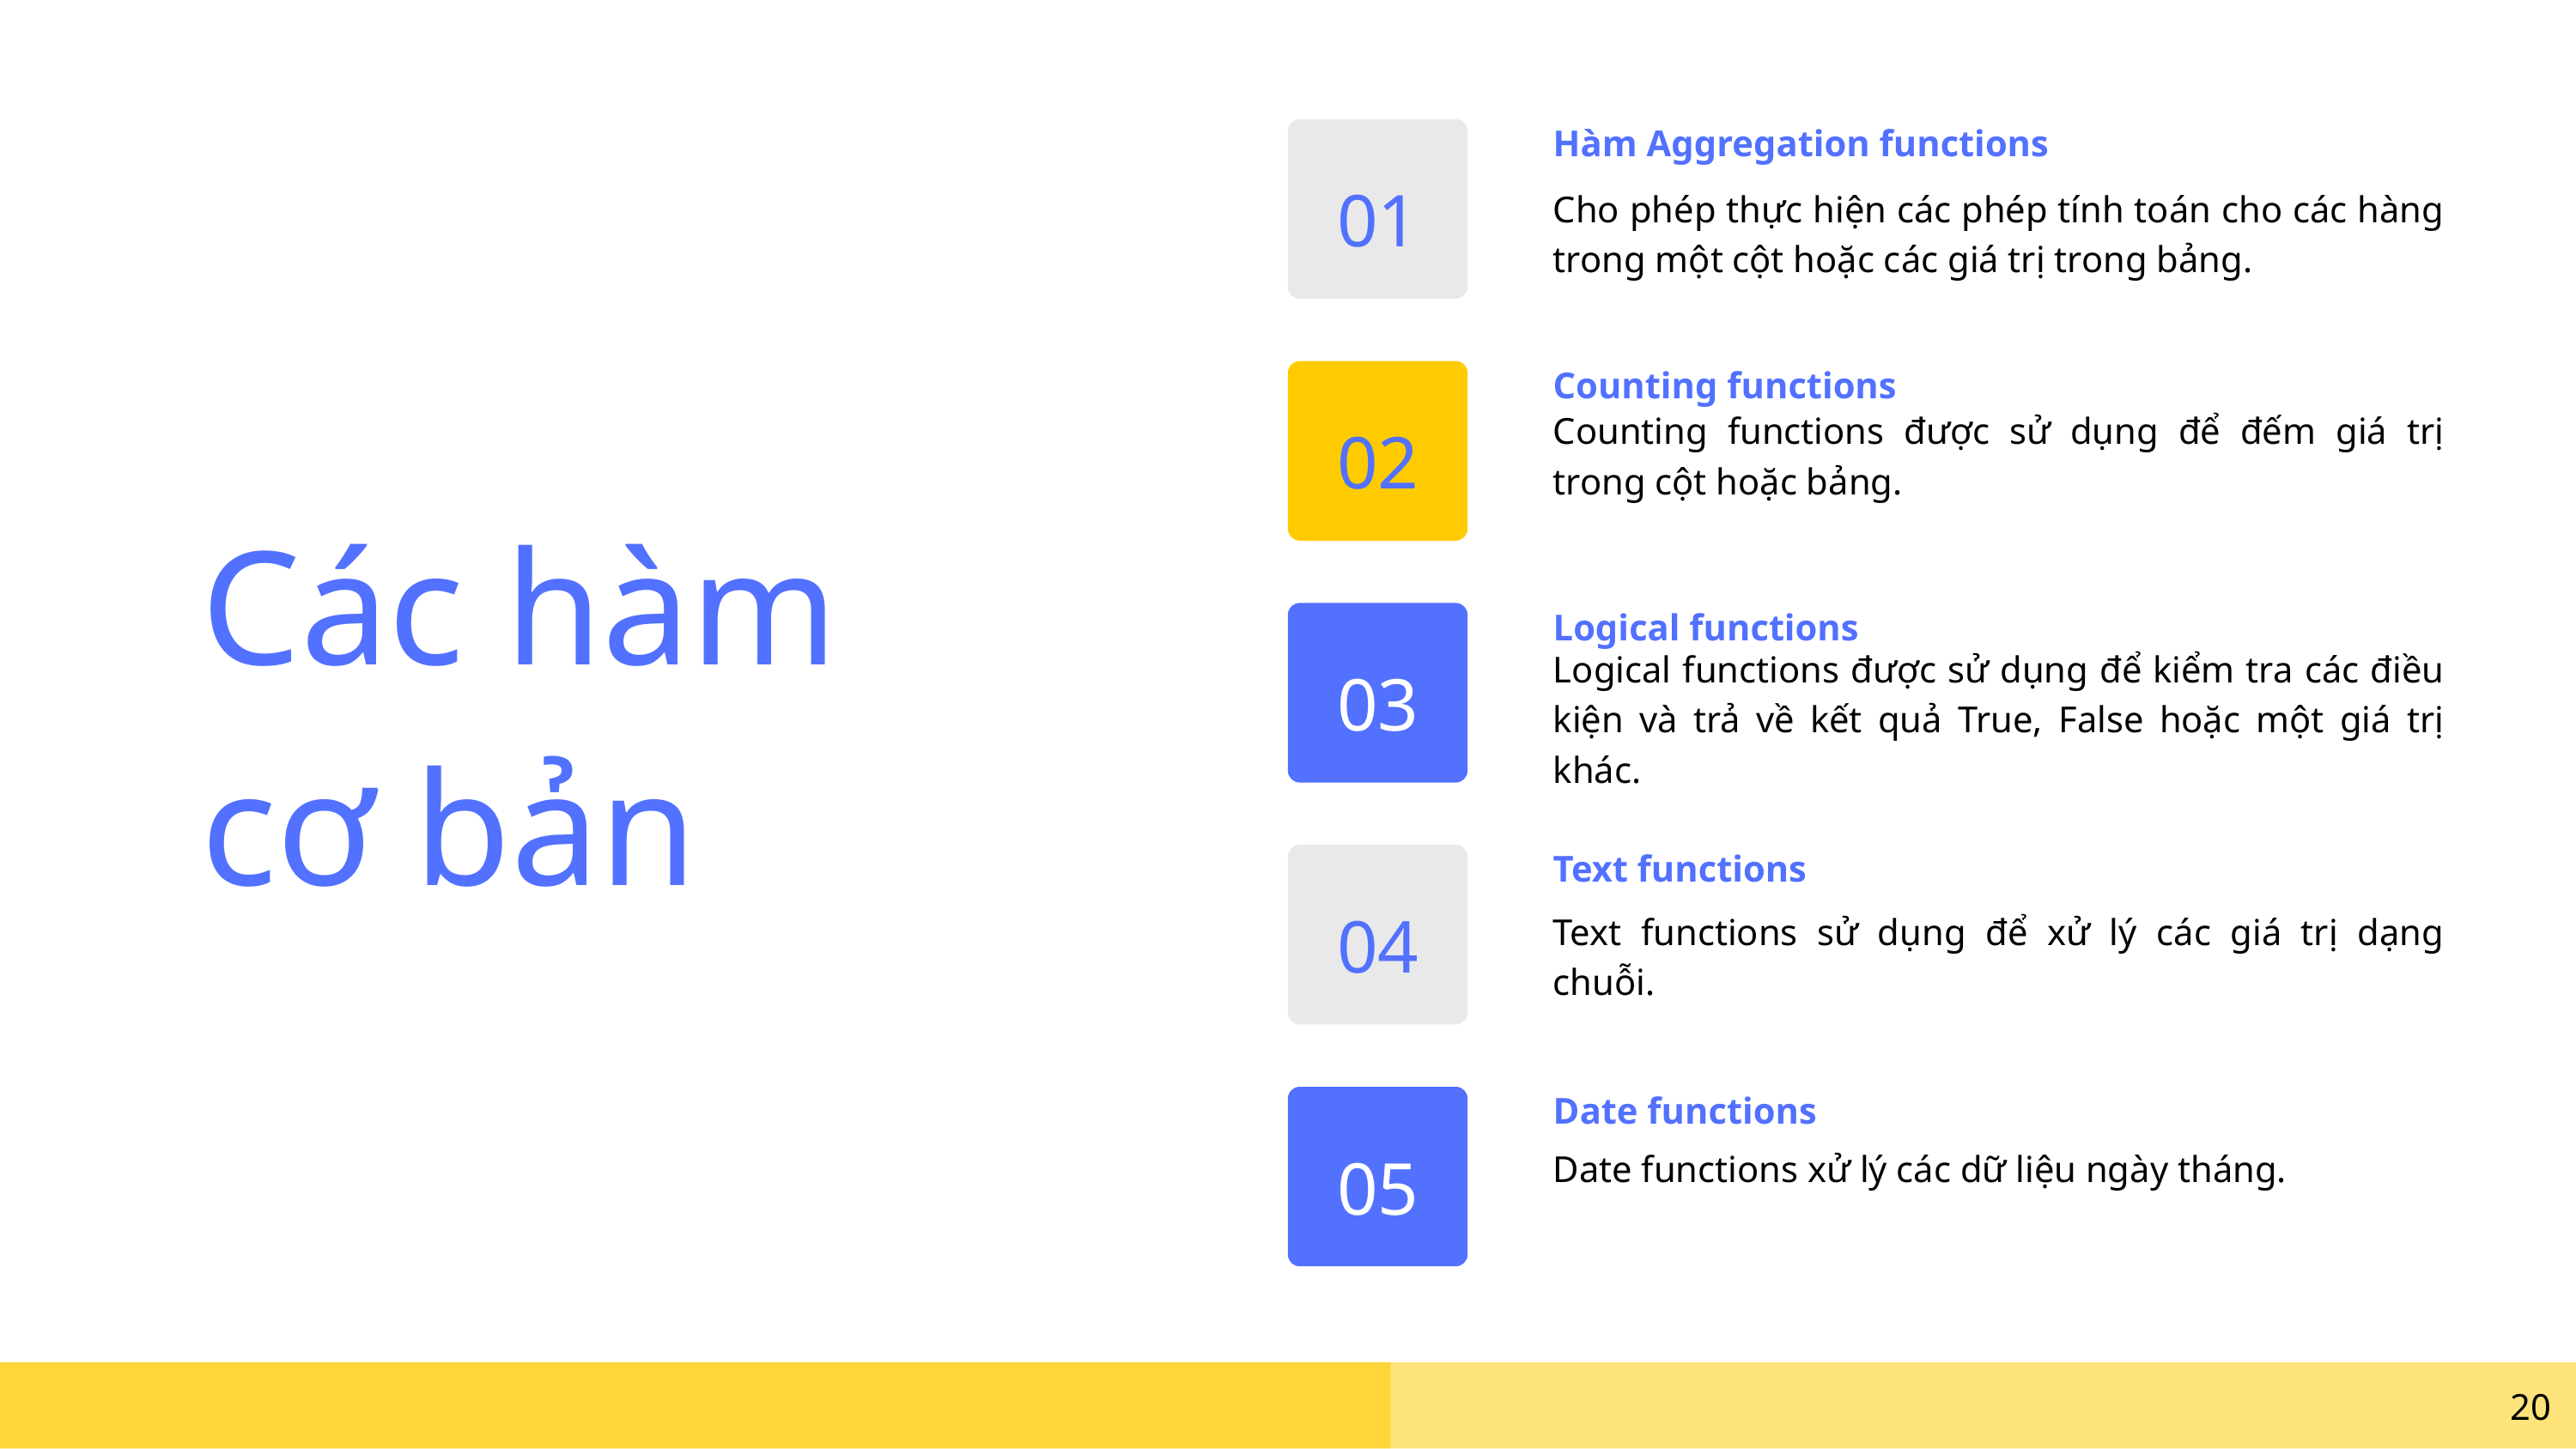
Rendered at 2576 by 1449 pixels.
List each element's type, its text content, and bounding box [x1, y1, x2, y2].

text_box Text functions [1552, 840, 1962, 890]
text_box Logical functions được sử dụng để kiểm tra các điều kiện và trả về kết quả True, False hoặc một giá trị khác. [1552, 640, 2445, 840]
text_box Cho phép thực hiện các phép tính toán cho các hàng trong một cột hoặc các giá trị trong bảng. [1552, 179, 2445, 281]
text_box Date functions xử lý các dữ liệu ngày tháng. [1552, 1139, 2445, 1240]
text_box Text functions sử dụng để xử lý các giá trị dạng chuỗi. [1552, 901, 2445, 1052]
text_box Hàm Aggregation functions [1552, 113, 2132, 164]
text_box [1287, 603, 1468, 783]
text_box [1391, 1361, 2576, 1449]
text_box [1287, 1086, 1468, 1267]
text_box Counting functions được sử dụng để đếm giá trị trong cột hoặc bảng. [1552, 401, 2445, 552]
text_box Date functions [1552, 1081, 1962, 1132]
text_box Logical functions [1552, 597, 1962, 640]
text_box Các hàm cơ bản [201, 476, 1018, 918]
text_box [0, 1361, 1391, 1449]
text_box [1287, 844, 1468, 1025]
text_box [1287, 361, 1468, 541]
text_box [1287, 118, 1468, 300]
text_box Counting functions [1552, 355, 1962, 401]
